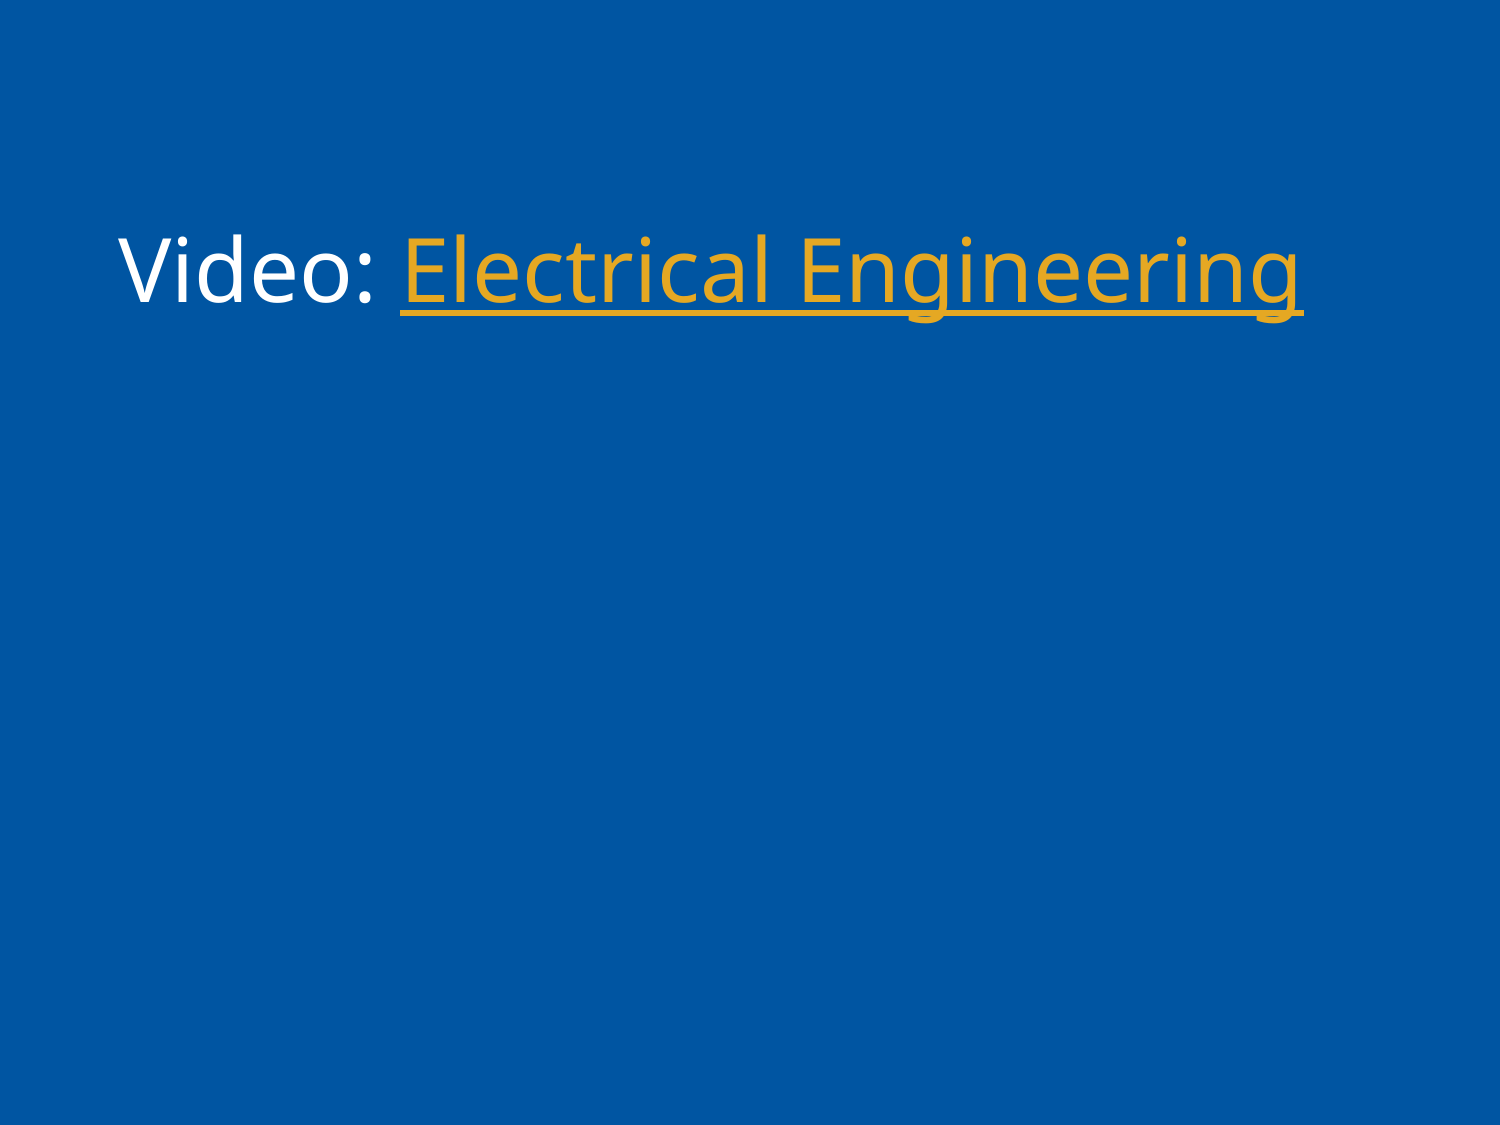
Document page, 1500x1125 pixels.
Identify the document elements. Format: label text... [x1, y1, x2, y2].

title Video: Electrical Engineering [103, 197, 1397, 343]
